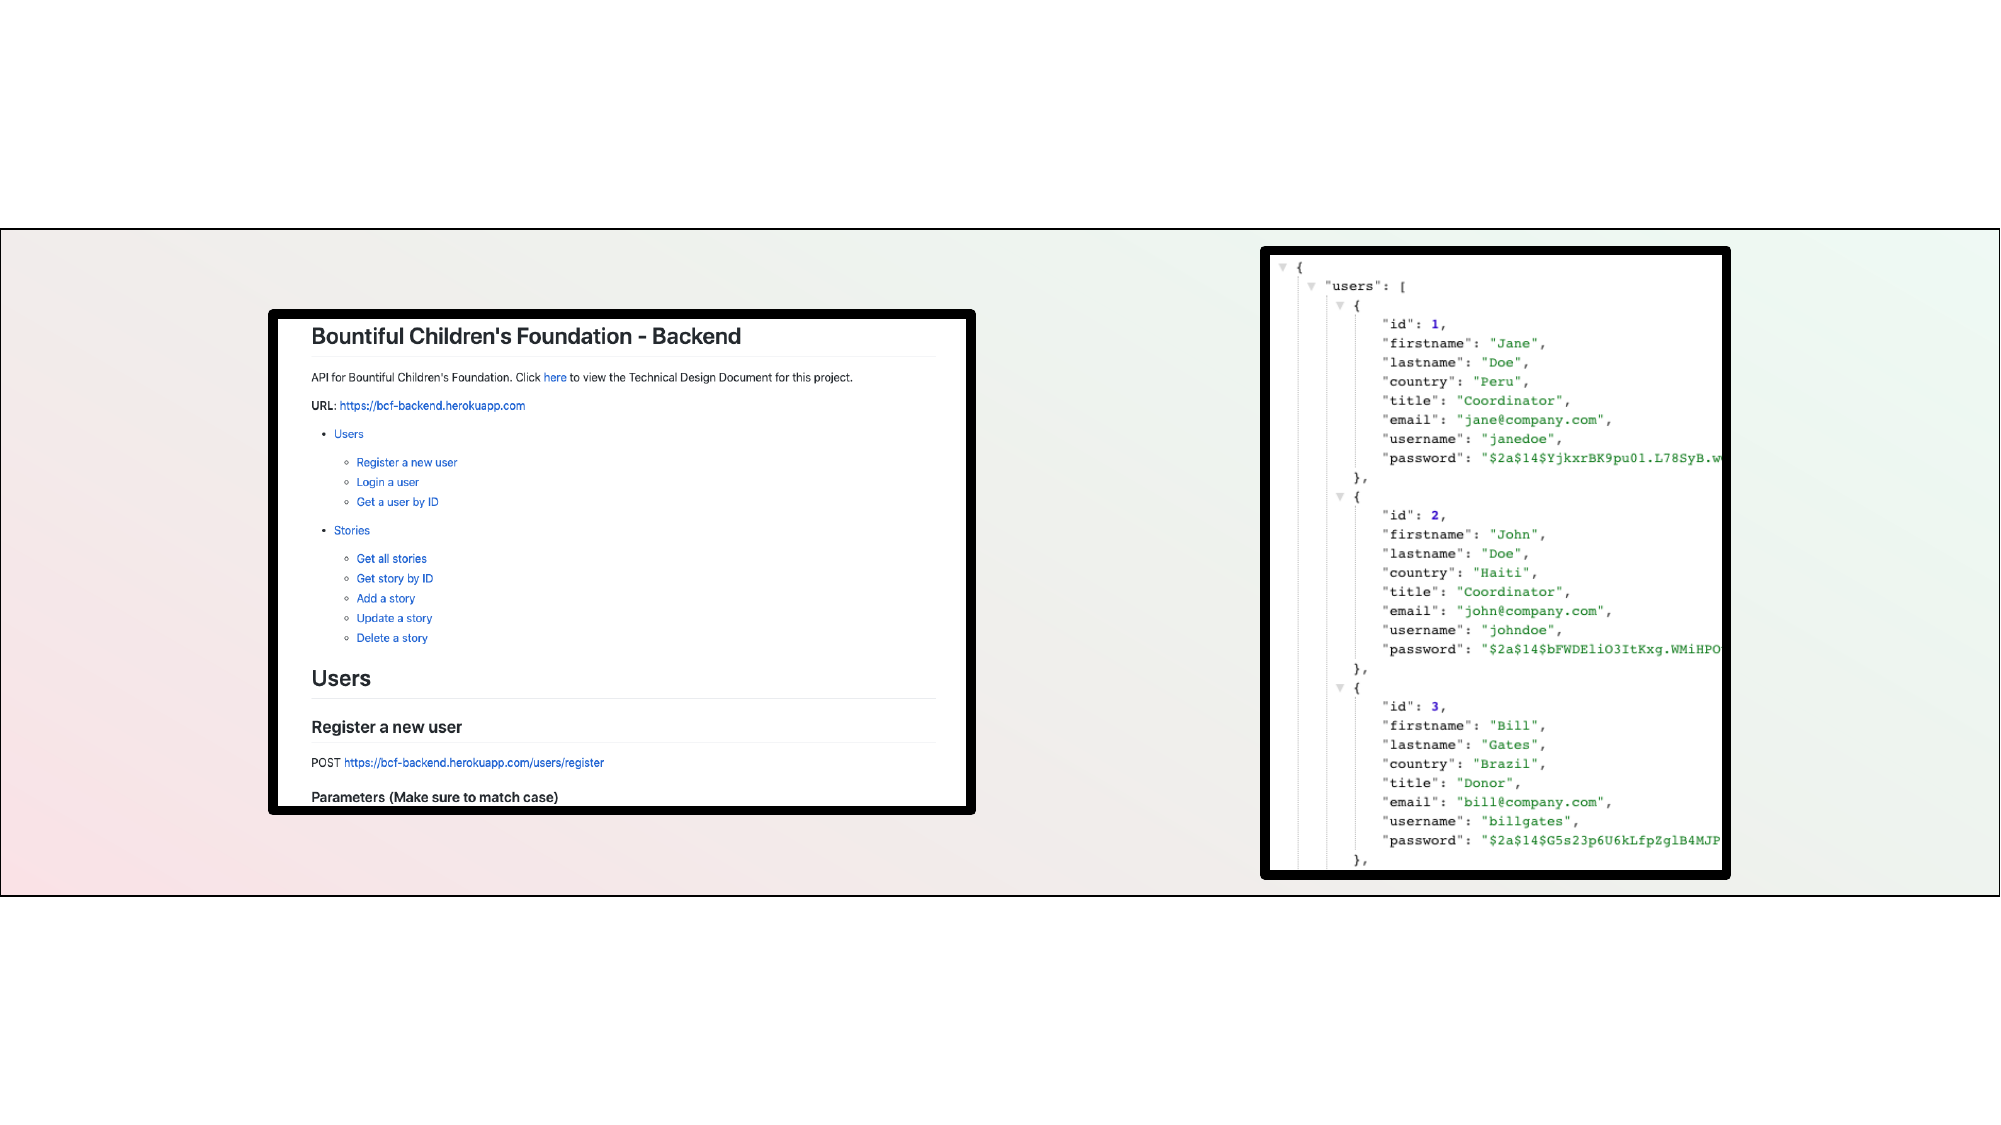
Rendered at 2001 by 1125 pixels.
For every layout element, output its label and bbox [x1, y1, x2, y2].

text_box [0, 228, 2000, 897]
picture [277, 318, 967, 807]
picture [1269, 254, 1722, 871]
